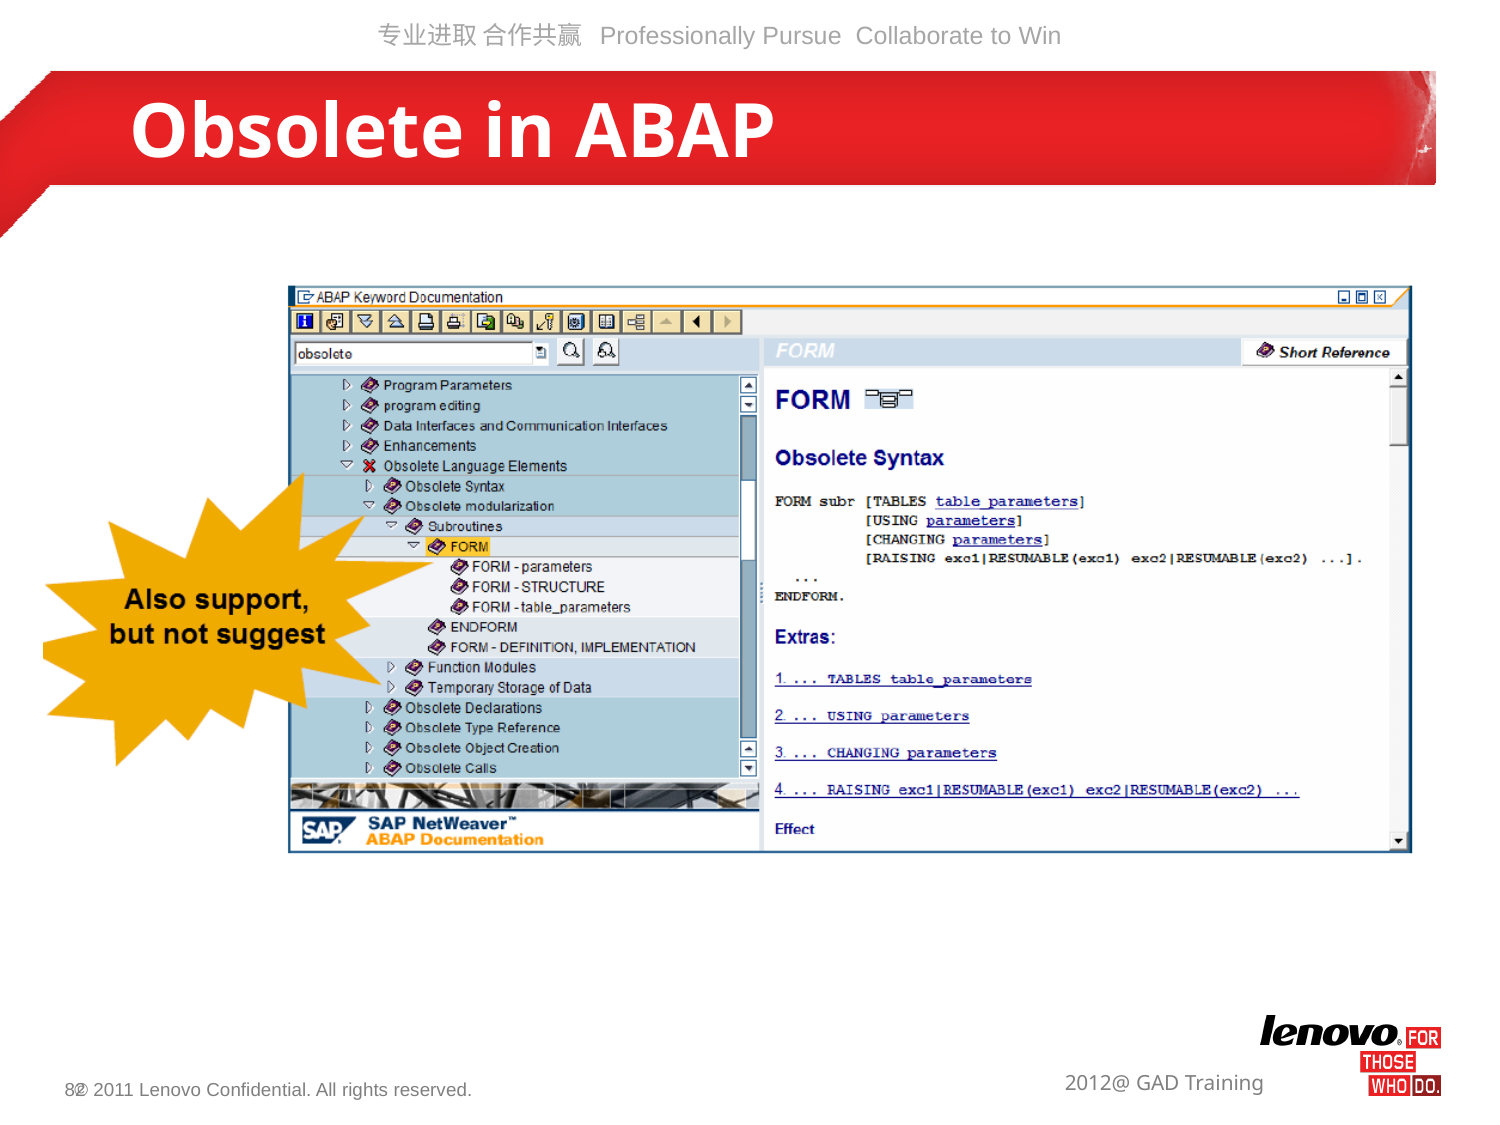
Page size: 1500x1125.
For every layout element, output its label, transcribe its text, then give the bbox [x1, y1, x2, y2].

picture [43, 269, 1424, 871]
picture [1260, 1015, 1441, 1096]
picture [0, 0, 1500, 250]
text_box Obsolete in ABAP [114, 74, 792, 180]
